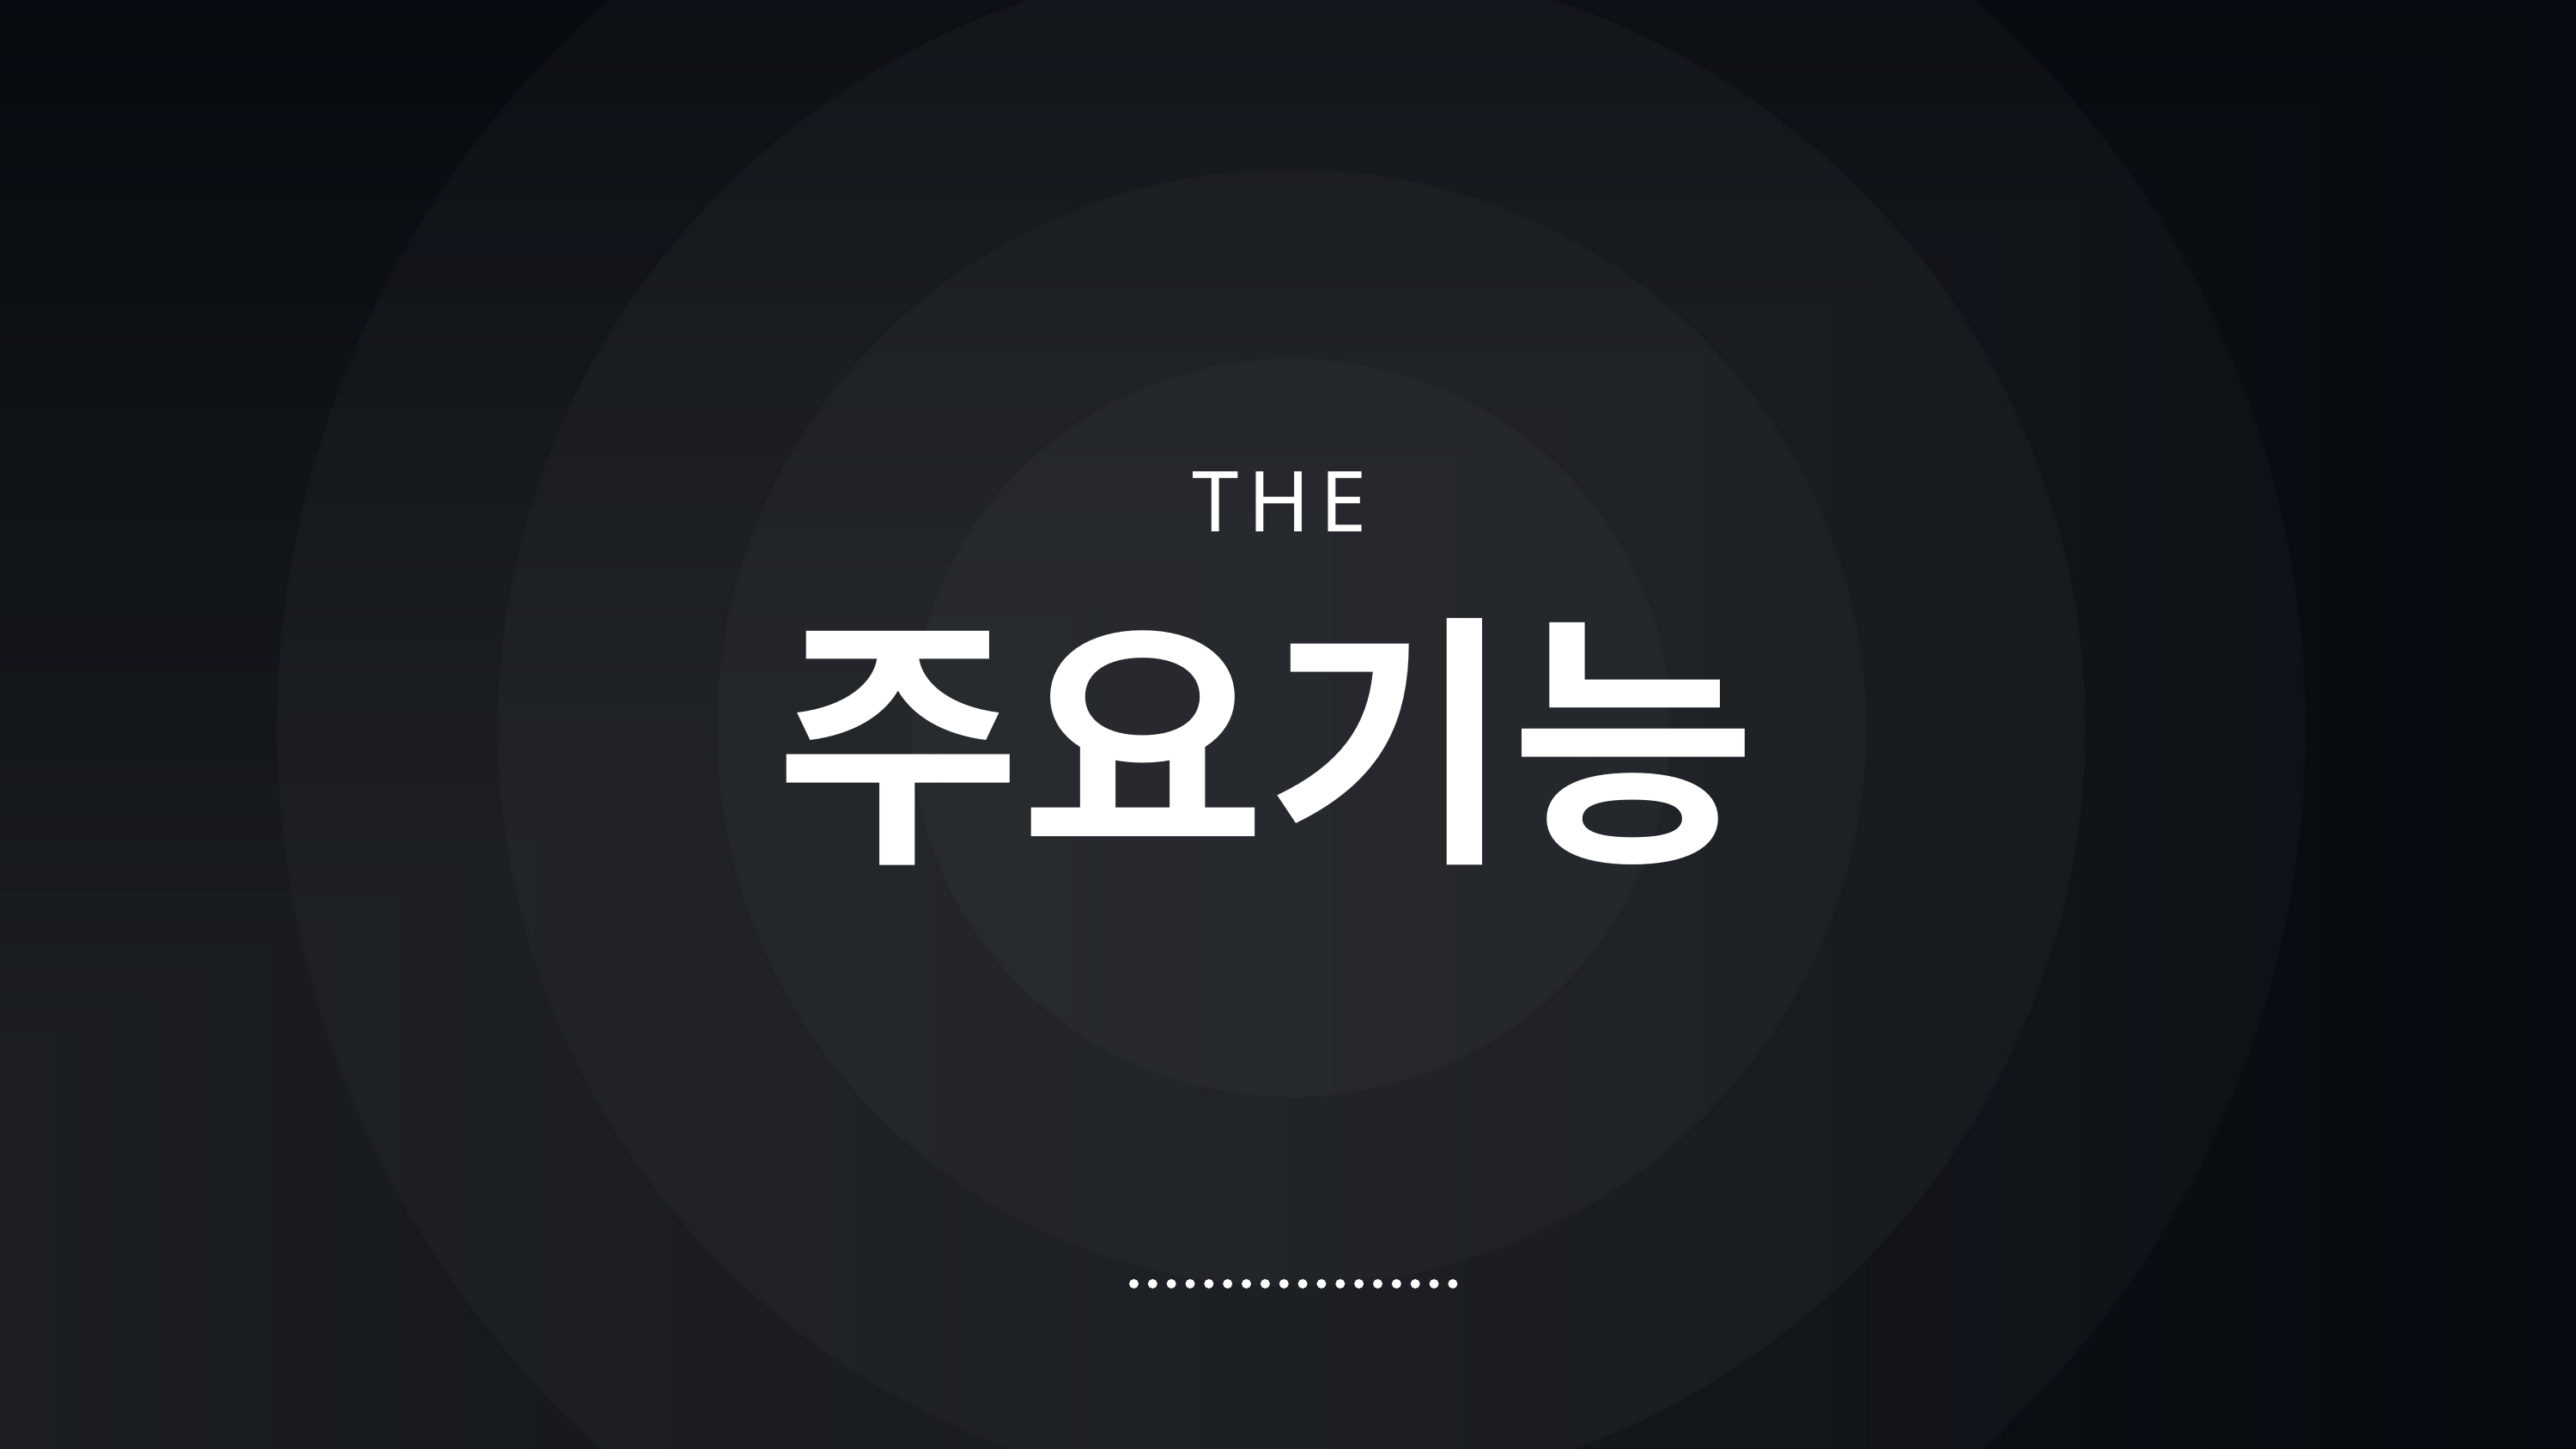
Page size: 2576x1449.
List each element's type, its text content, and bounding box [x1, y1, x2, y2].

text_box 주요기능 [356, 521, 2176, 895]
text_box THE [1005, 435, 1554, 521]
text_box [0, 0, 2576, 1449]
